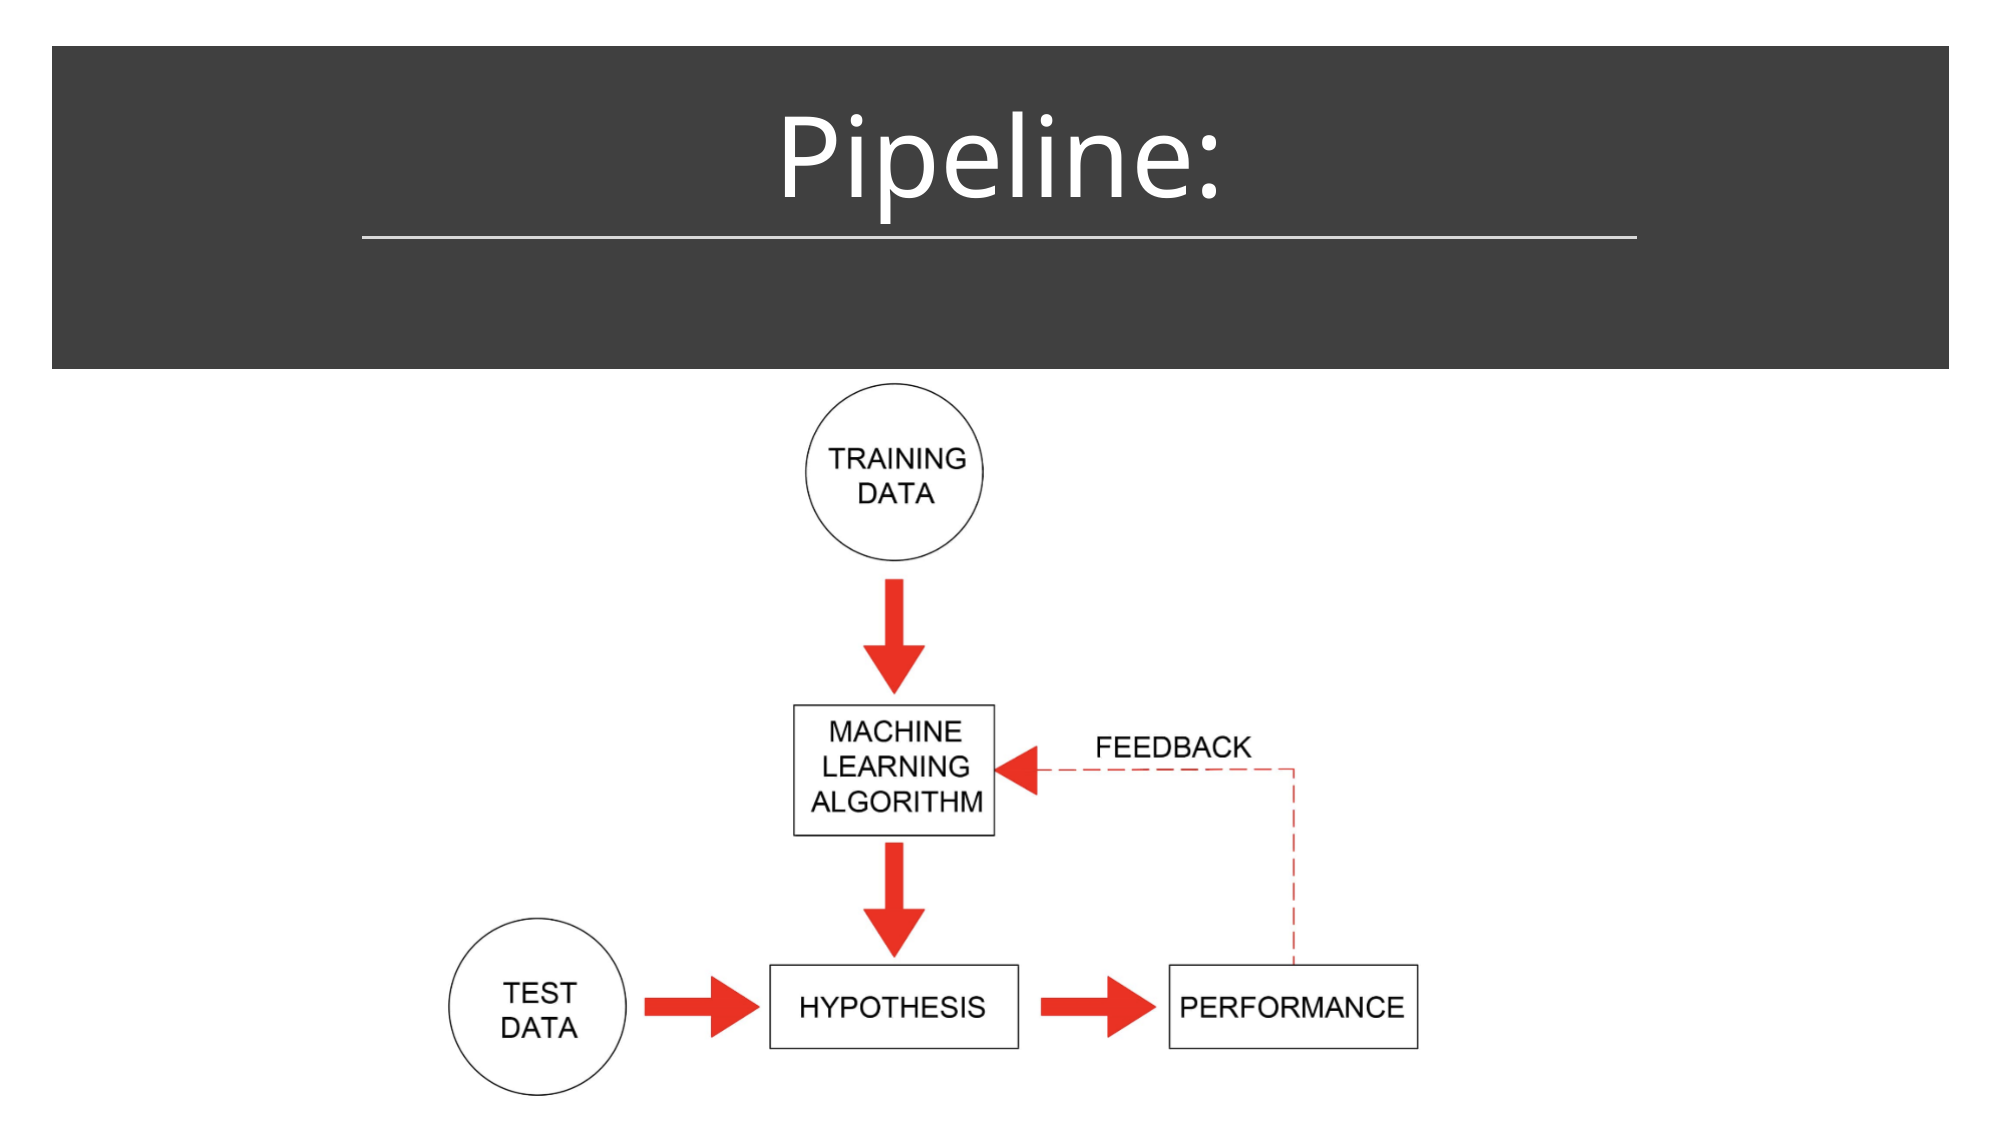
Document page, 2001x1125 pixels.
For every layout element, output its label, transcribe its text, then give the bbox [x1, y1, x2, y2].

picture [385, 379, 1448, 1125]
text_box [61, 55, 1939, 360]
title Pipeline: [86, 76, 1914, 230]
